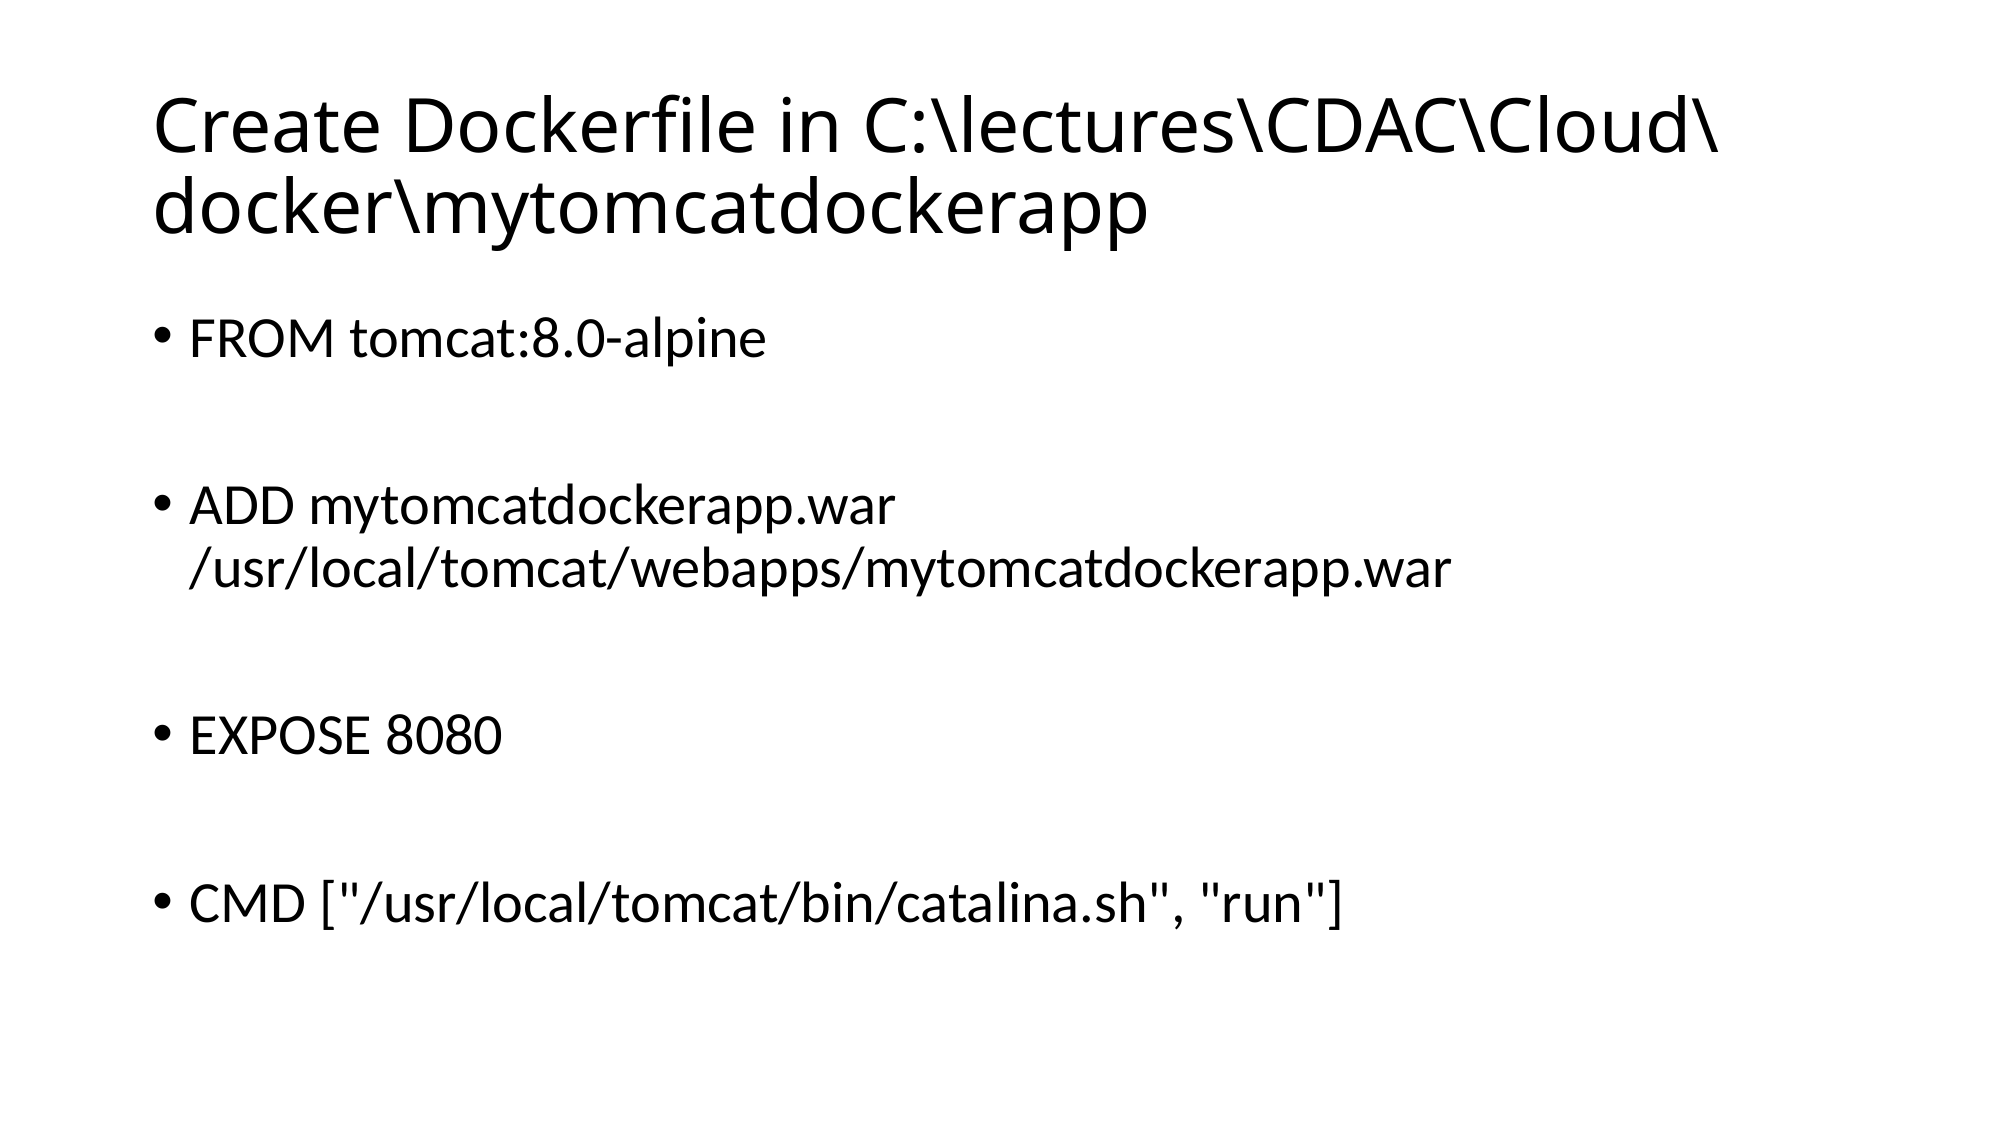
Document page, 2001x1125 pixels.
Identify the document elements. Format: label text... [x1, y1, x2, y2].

list FROM tomcat:8.0-alpine ADD mytomcatdockerapp.war /usr/local/tomcat/webapps/mytomcatdockerapp.war EXPOSE 8080 CMD ["/usr/local/tomcat/bin/catalina.sh", "run"] [137, 299, 1863, 1014]
title Create Dockerfile in C:\lectures\CDAC\Cloud\docker\mytomcatdockerapp [137, 59, 1863, 278]
